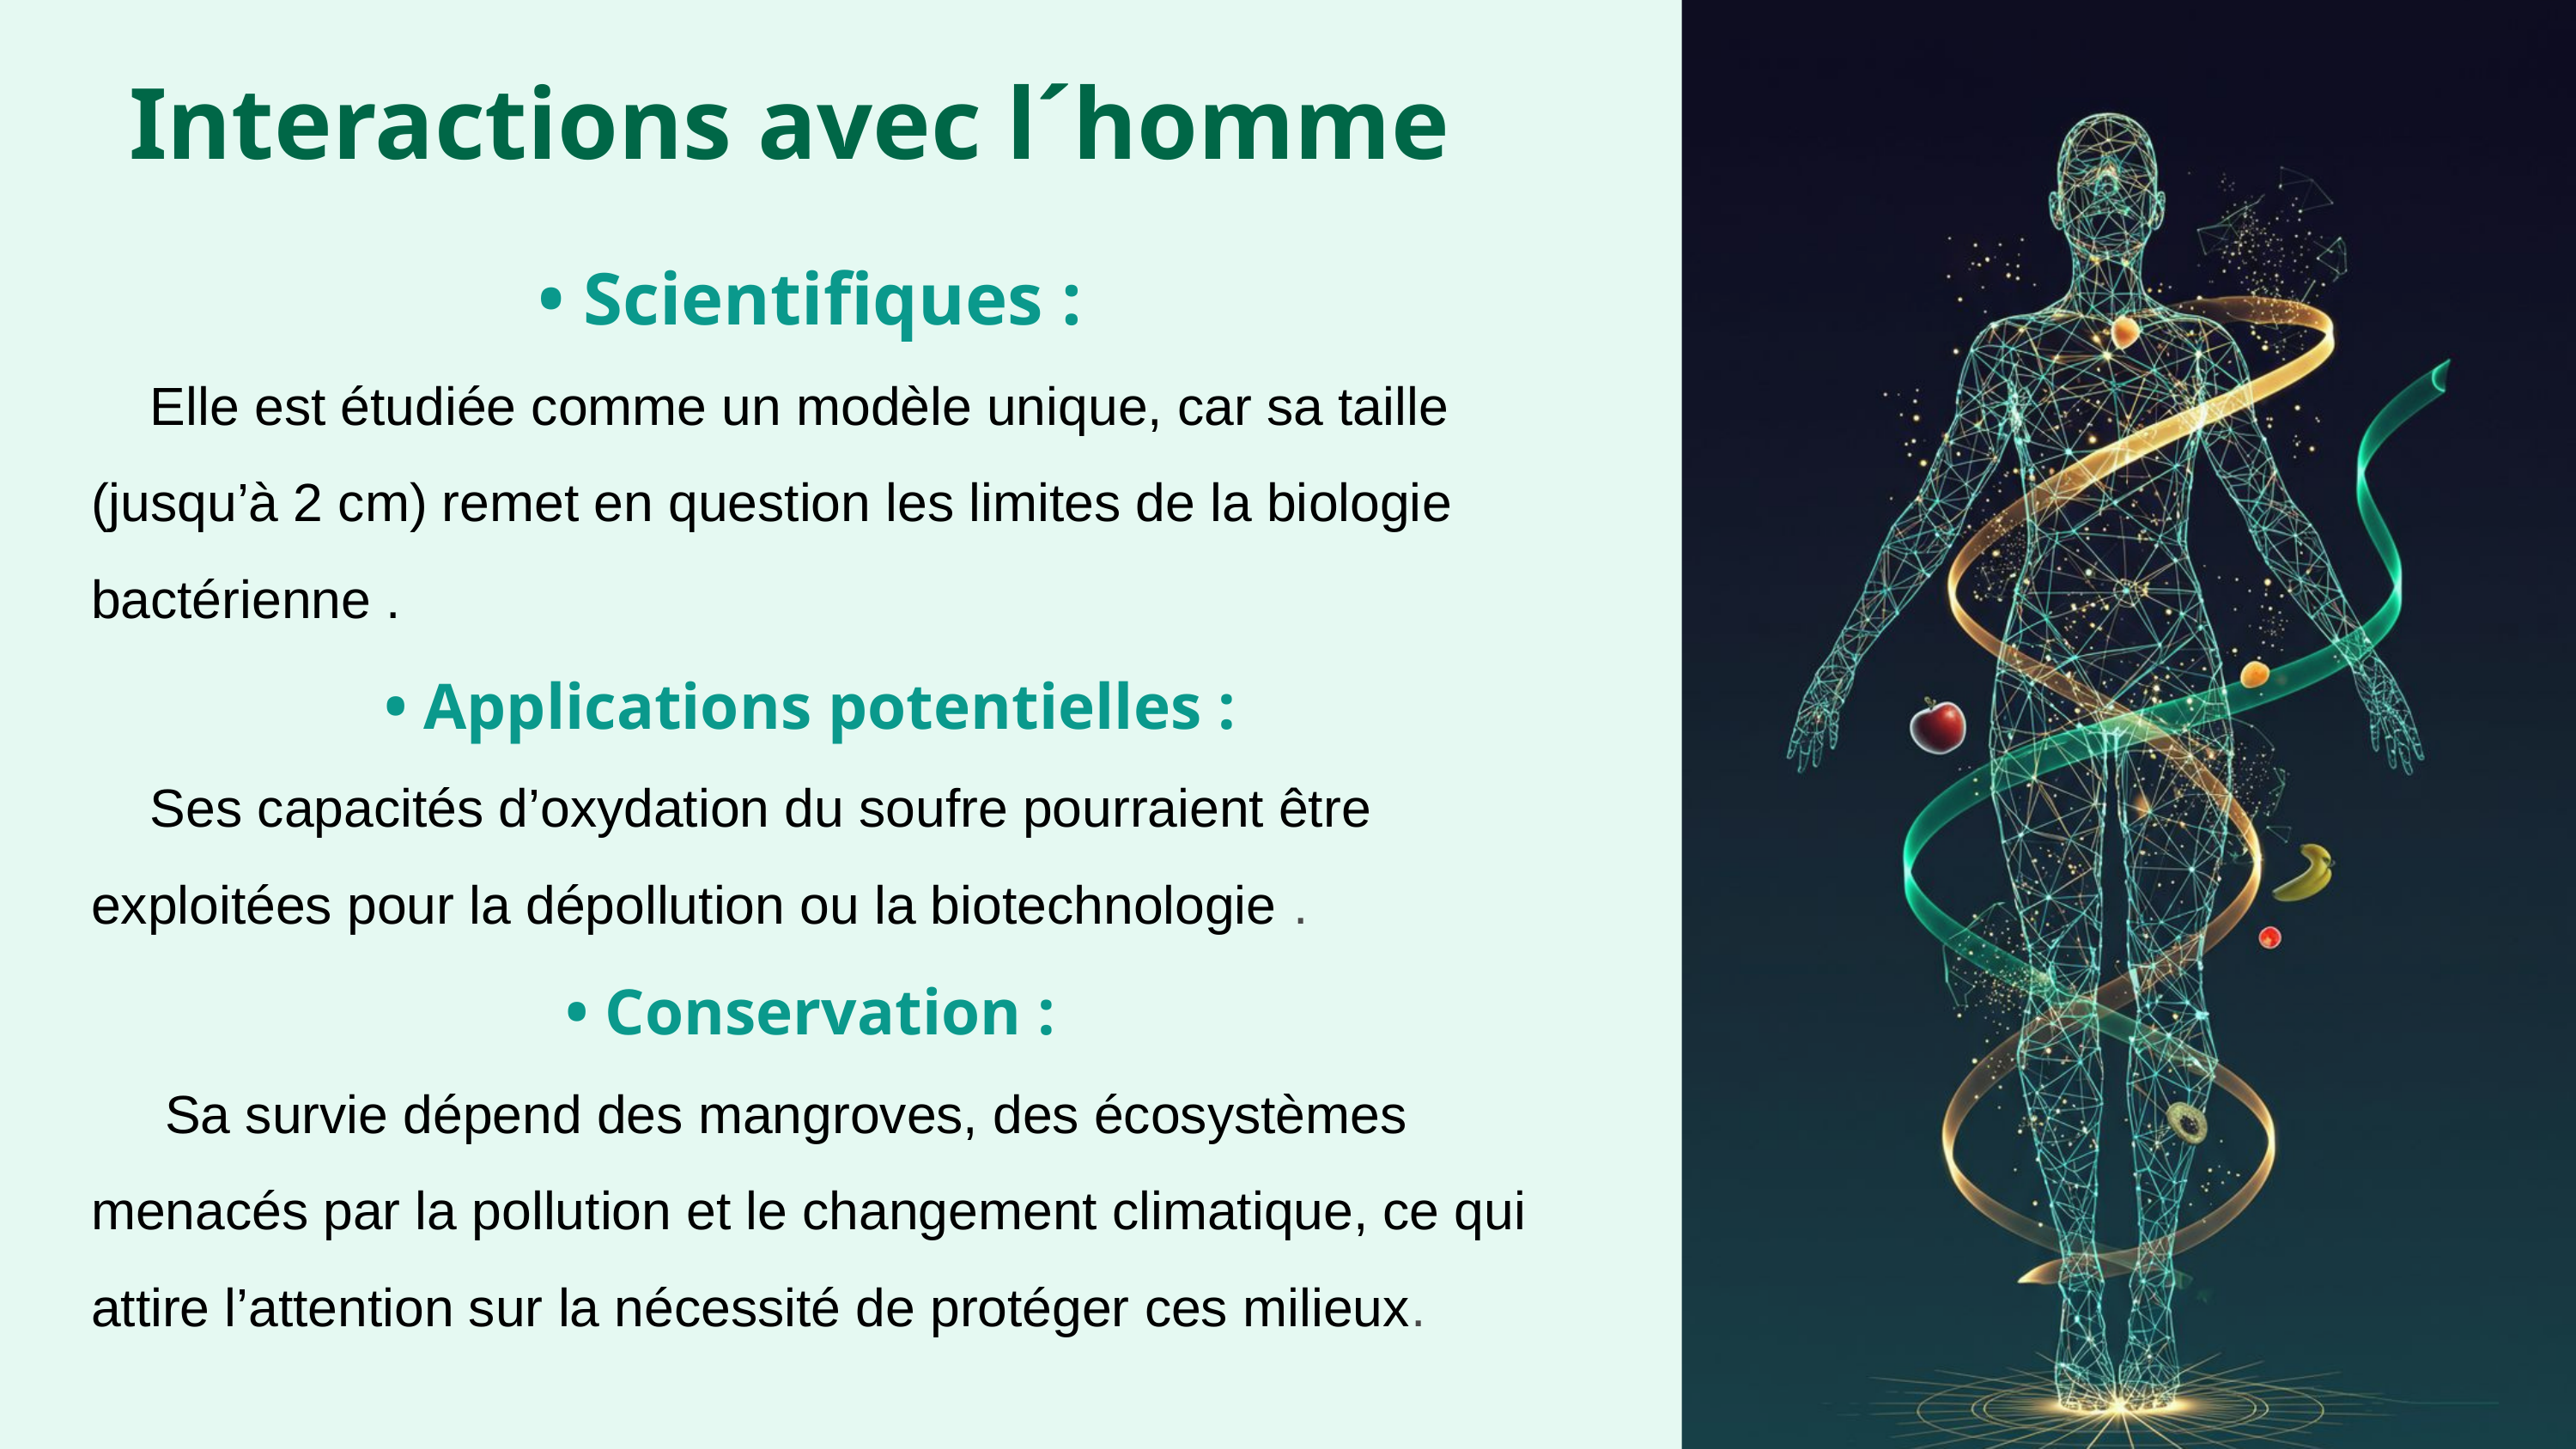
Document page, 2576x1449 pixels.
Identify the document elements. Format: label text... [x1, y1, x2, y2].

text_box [1681, 0, 2576, 1449]
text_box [128, 45, 2448, 306]
text_box • Scientifiques : Elle est étudiée comme un modèle unique, car sa taille (jusqu’à 2 cm) remet en question les limites de la biologie bactérienne . • Applications potentielles : Ses capacités d’oxydation du soufre pourraient être exploitées pour la dépollution ou la biotechnologie . • Conservation : Sa survie dépend des mangroves, des écosystèmes menacés par la pollution et le changement climatique, ce qui attire l’attention sur la nécessité de protéger ces milieux. [91, 209, 1530, 1337]
